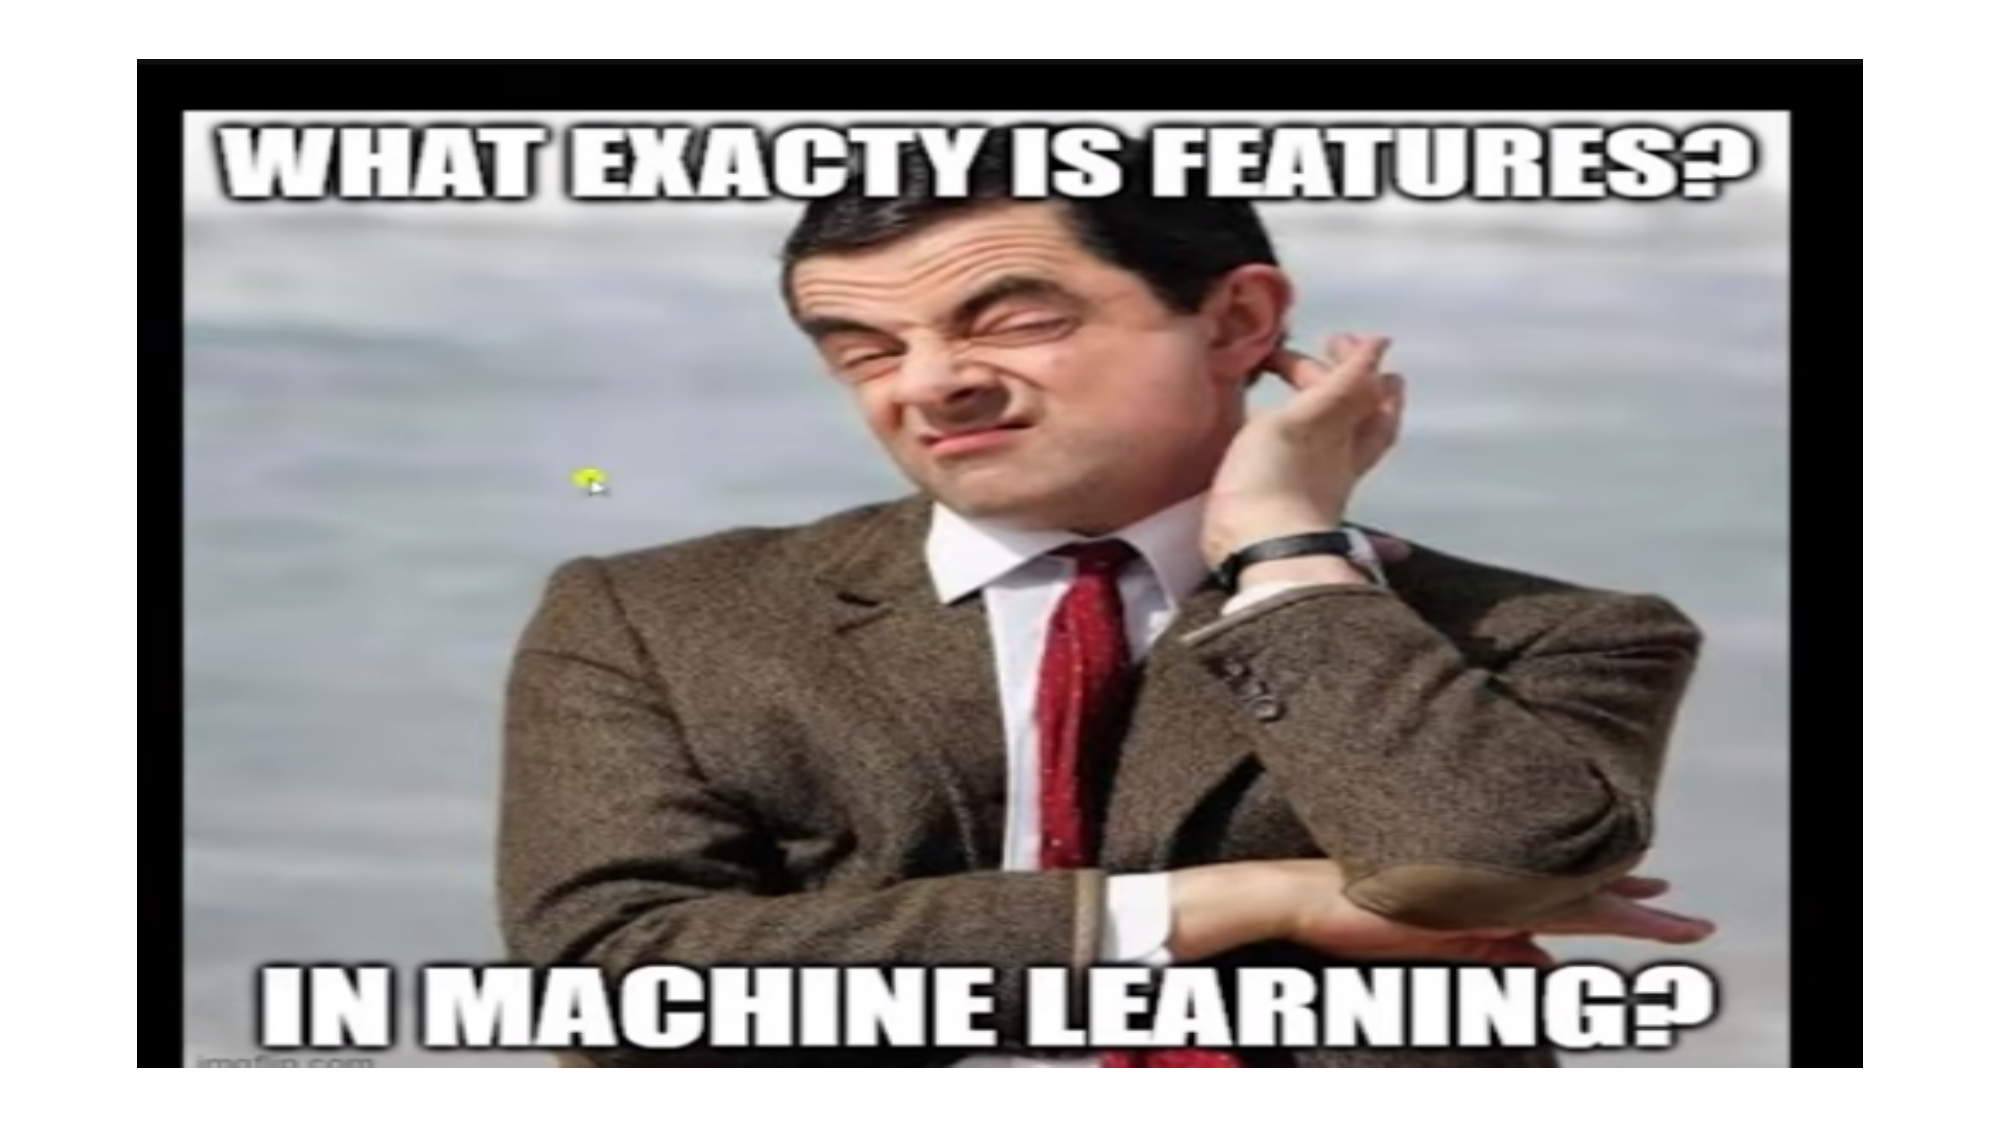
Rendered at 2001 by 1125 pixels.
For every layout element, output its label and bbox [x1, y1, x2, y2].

picture [137, 59, 1863, 1068]
